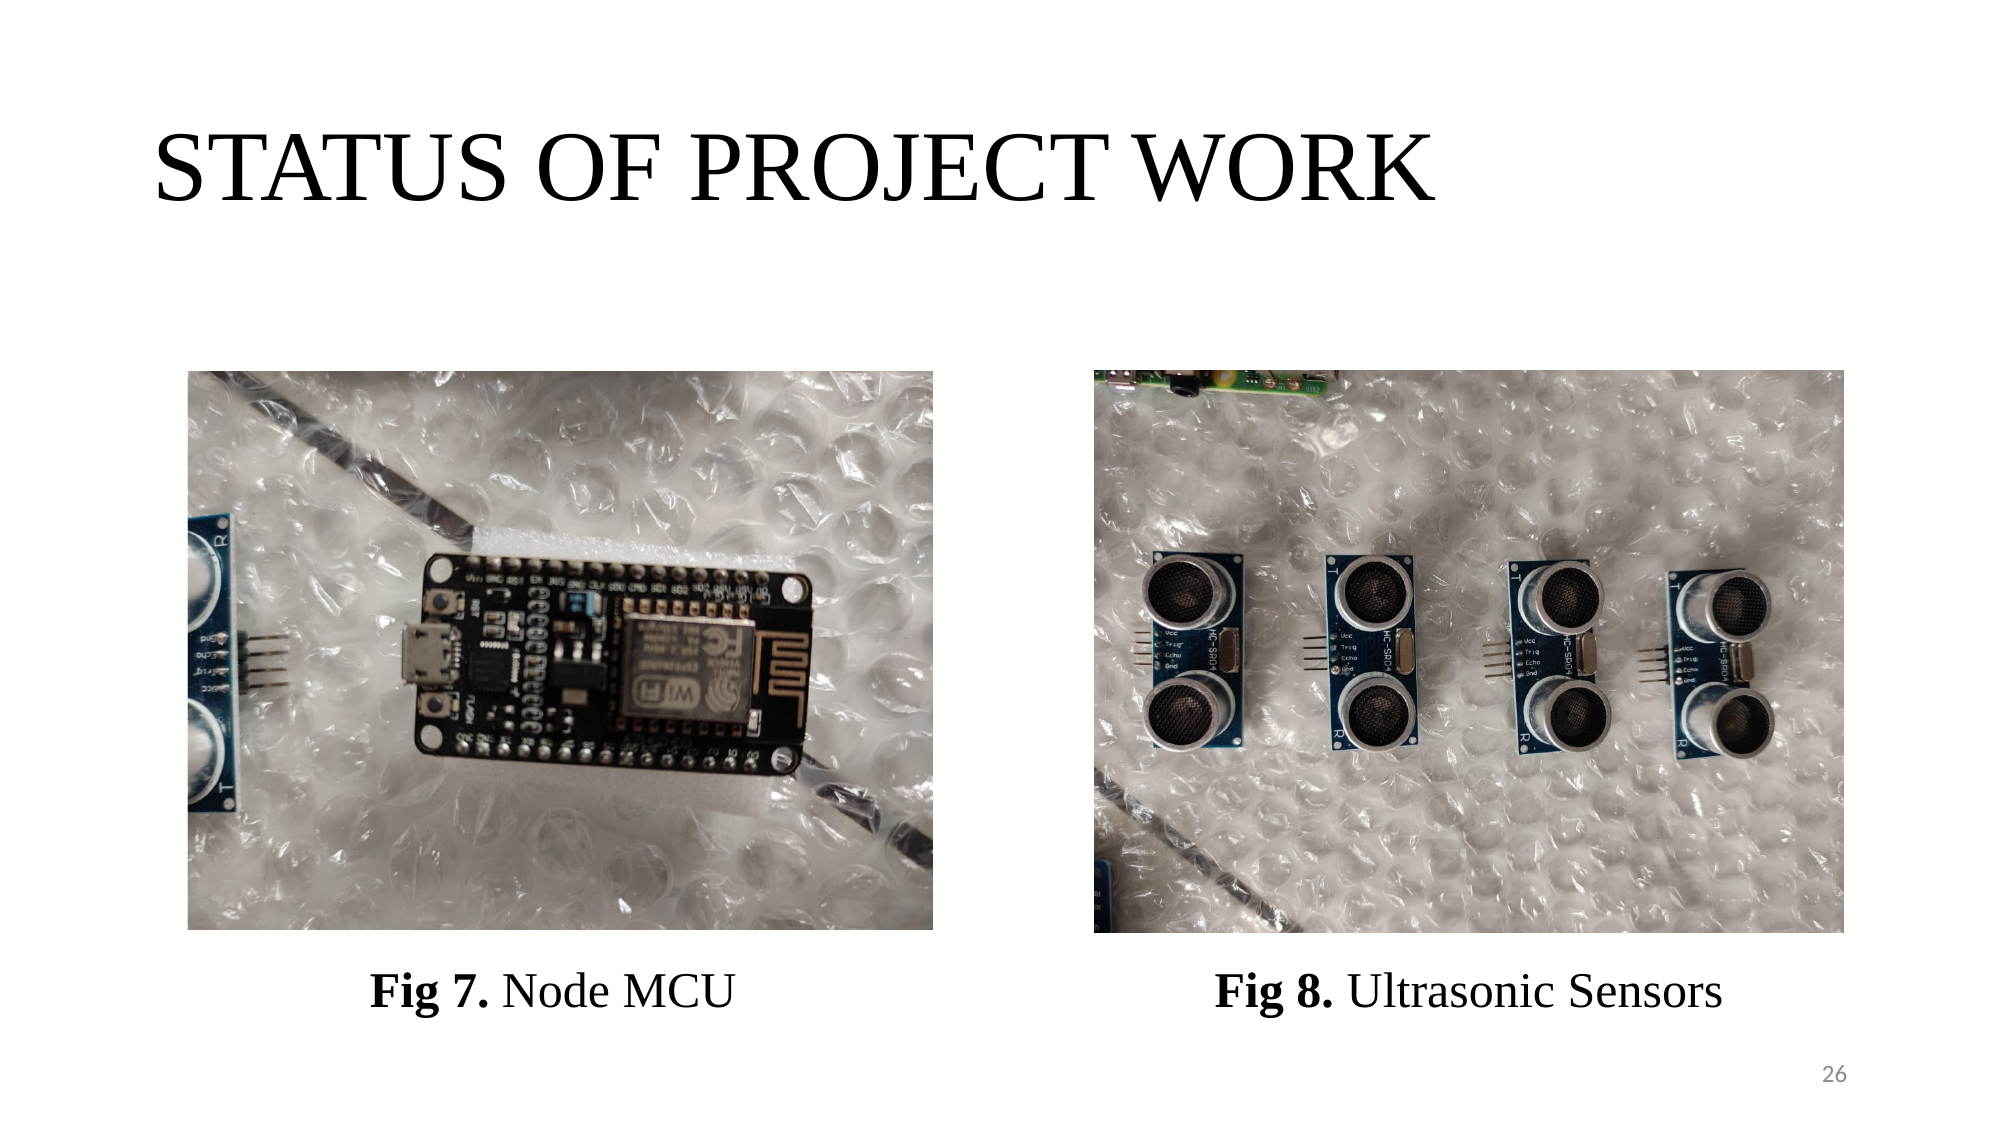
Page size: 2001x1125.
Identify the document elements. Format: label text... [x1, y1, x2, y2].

picture [1094, 370, 1844, 933]
title STATUS OF PROJECT WORK [137, 59, 1863, 278]
text_box Fig 8. Ultrasonic Sensors [969, 950, 1970, 1025]
slide_number 26 [1412, 1042, 1863, 1103]
picture [188, 277, 933, 1023]
